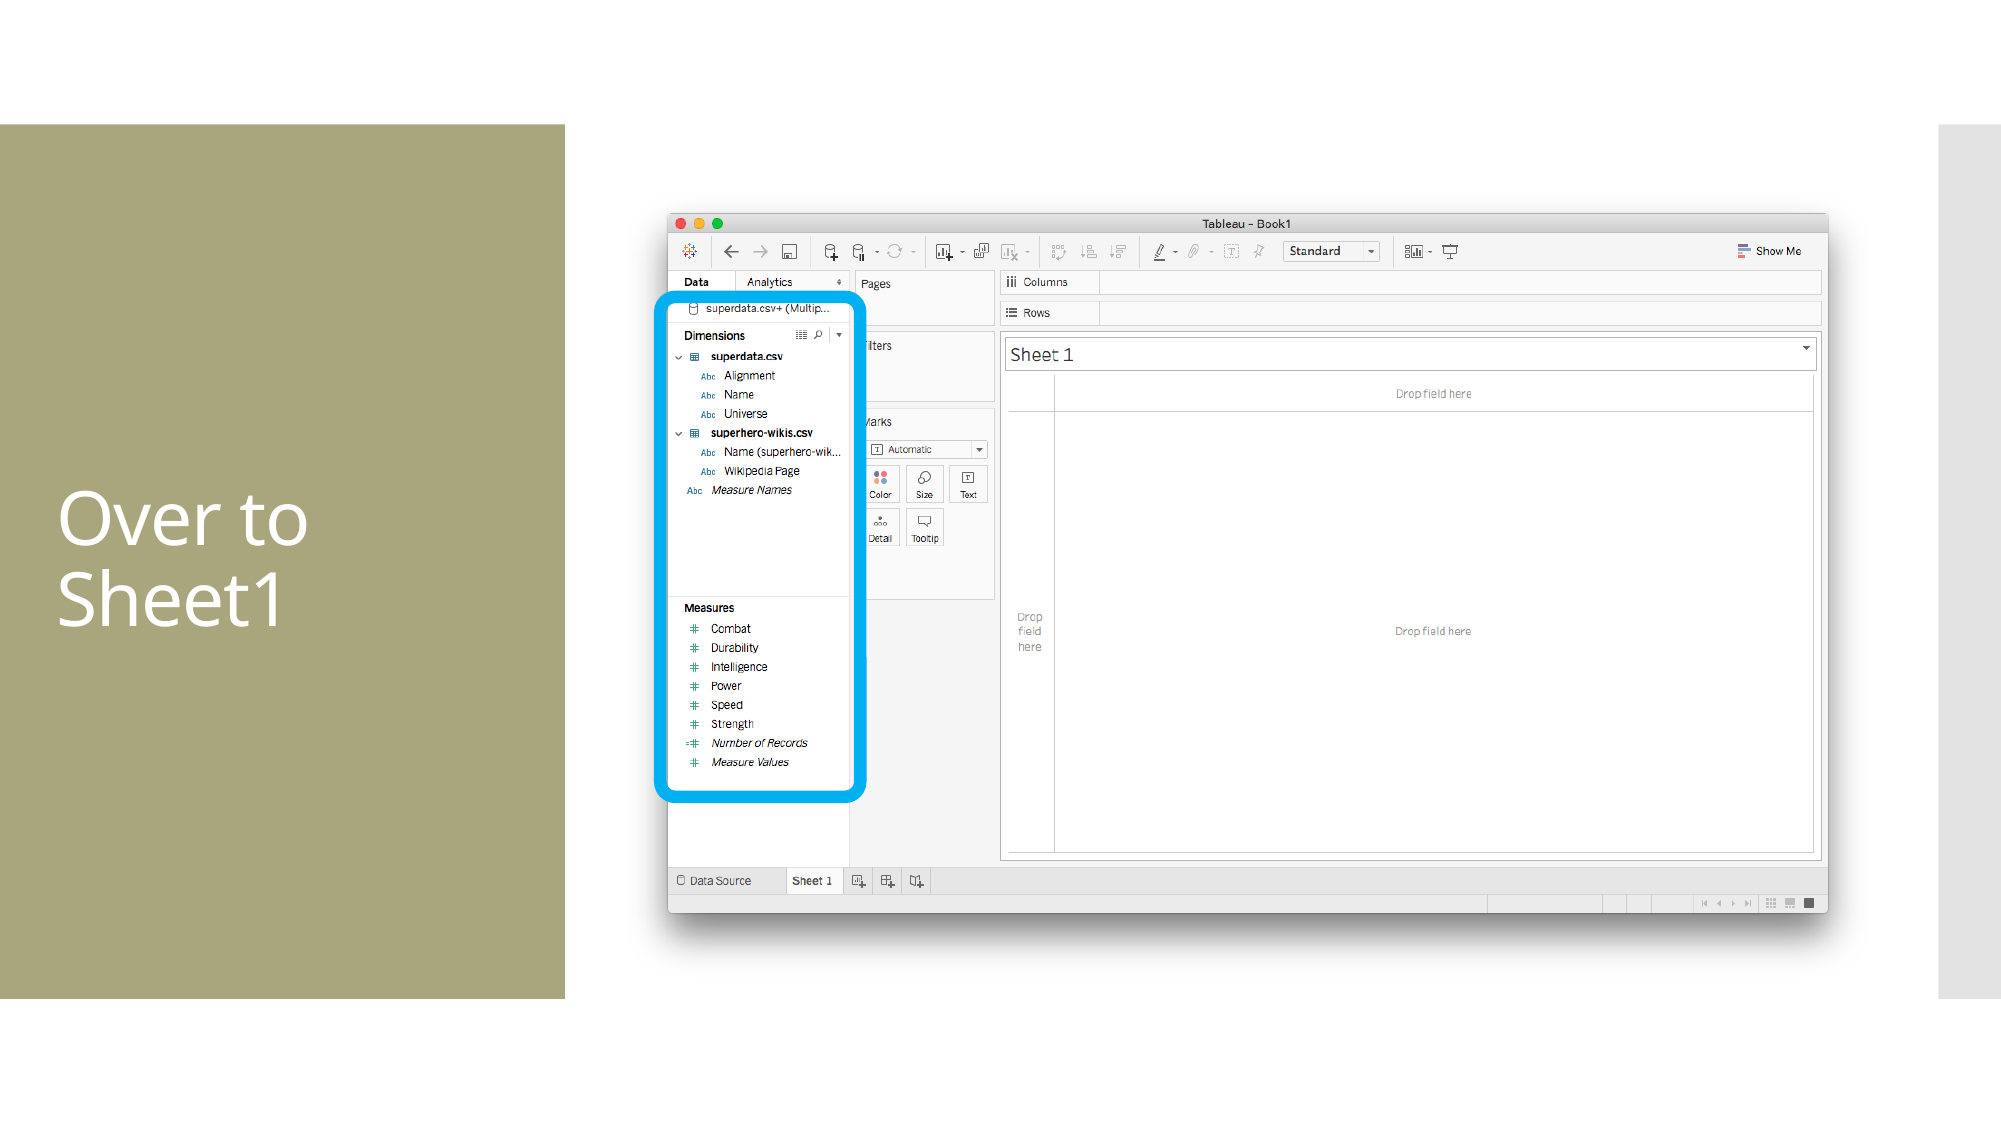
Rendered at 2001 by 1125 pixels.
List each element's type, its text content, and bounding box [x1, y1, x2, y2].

text_box Over to Sheet1 [41, 184, 525, 940]
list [617, 184, 1878, 985]
